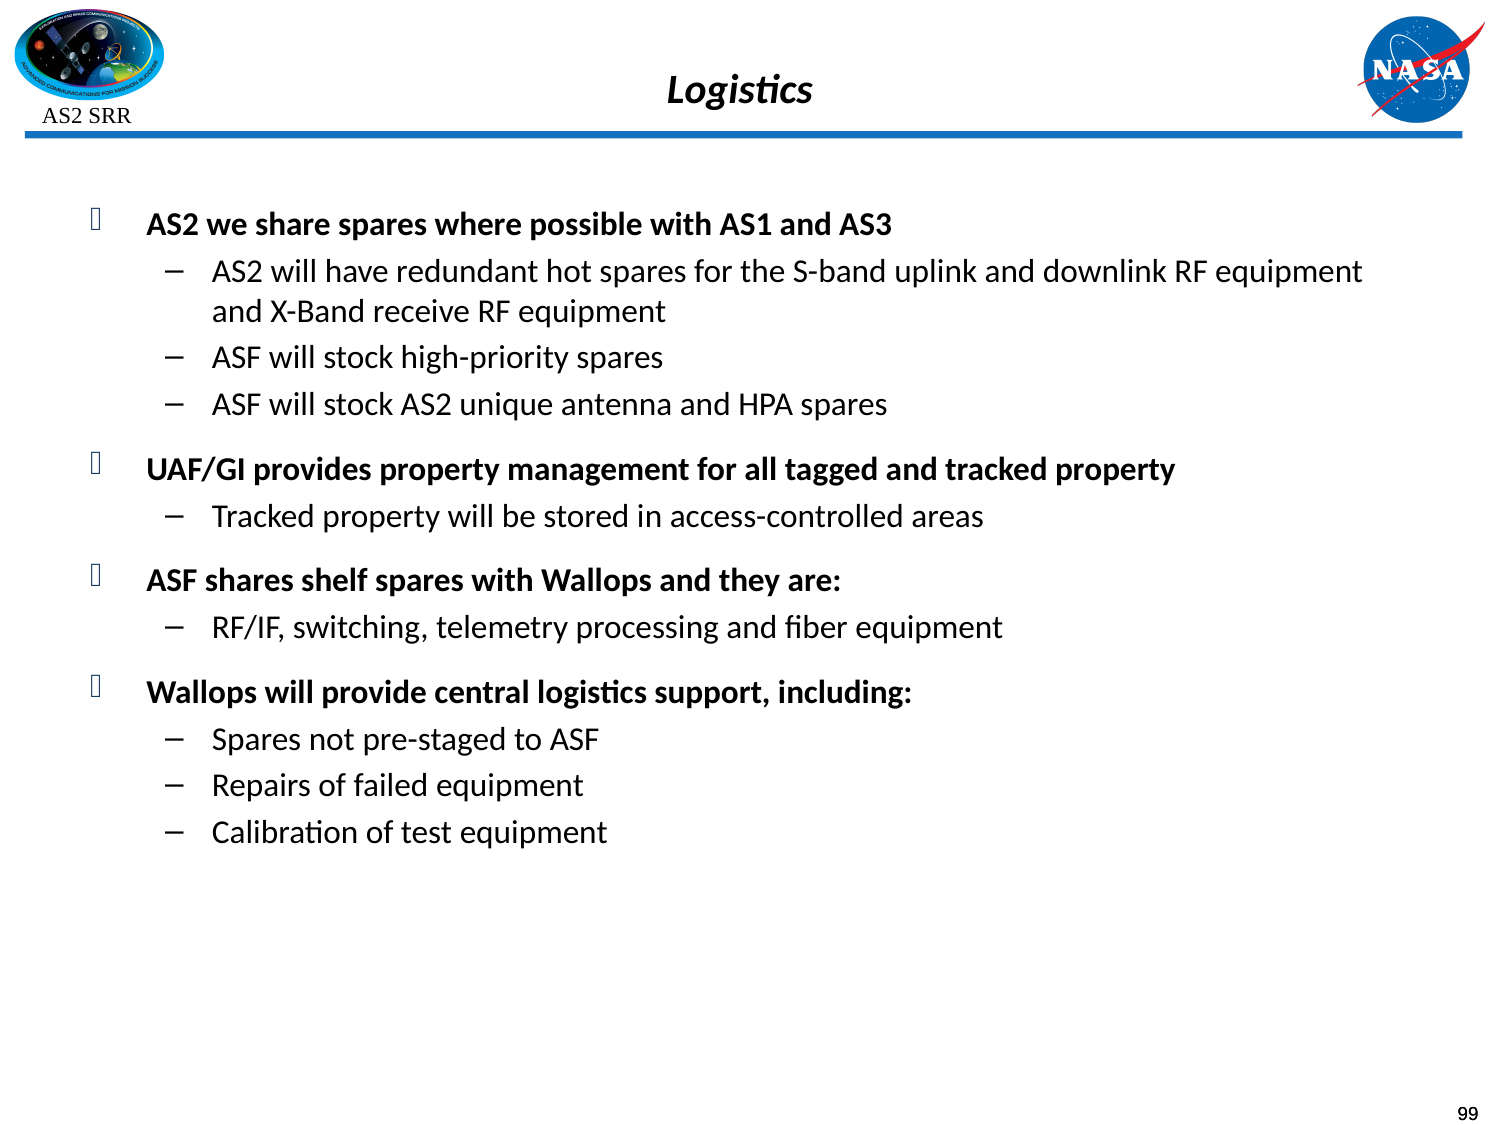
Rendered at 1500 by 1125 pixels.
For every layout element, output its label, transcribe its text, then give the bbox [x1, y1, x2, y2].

picture [0, 4, 174, 106]
picture [1340, 3, 1500, 137]
list AS2 we share spares where possible with AS1 and AS3 AS2 will have redundant hot spares for the S-band uplink and downlink RF equipment and X-Band receive RF equipment ASF will stock high-priority spares ASF will stock AS2 unique antenna and HPA spares UAF/GI provides property management for all tagged and tracked property Tracked property will be stored in access-controlled areas ASF shares shelf spares with Wallops and they are: RF/IF, switching, telemetry processing and fiber equipment Wallops will provide central logistics support, including: Spares not pre-staged to ASF Repairs of failed equipment Calibration of test equipment [74, 194, 1426, 1013]
title Logistics [199, 18, 1281, 120]
